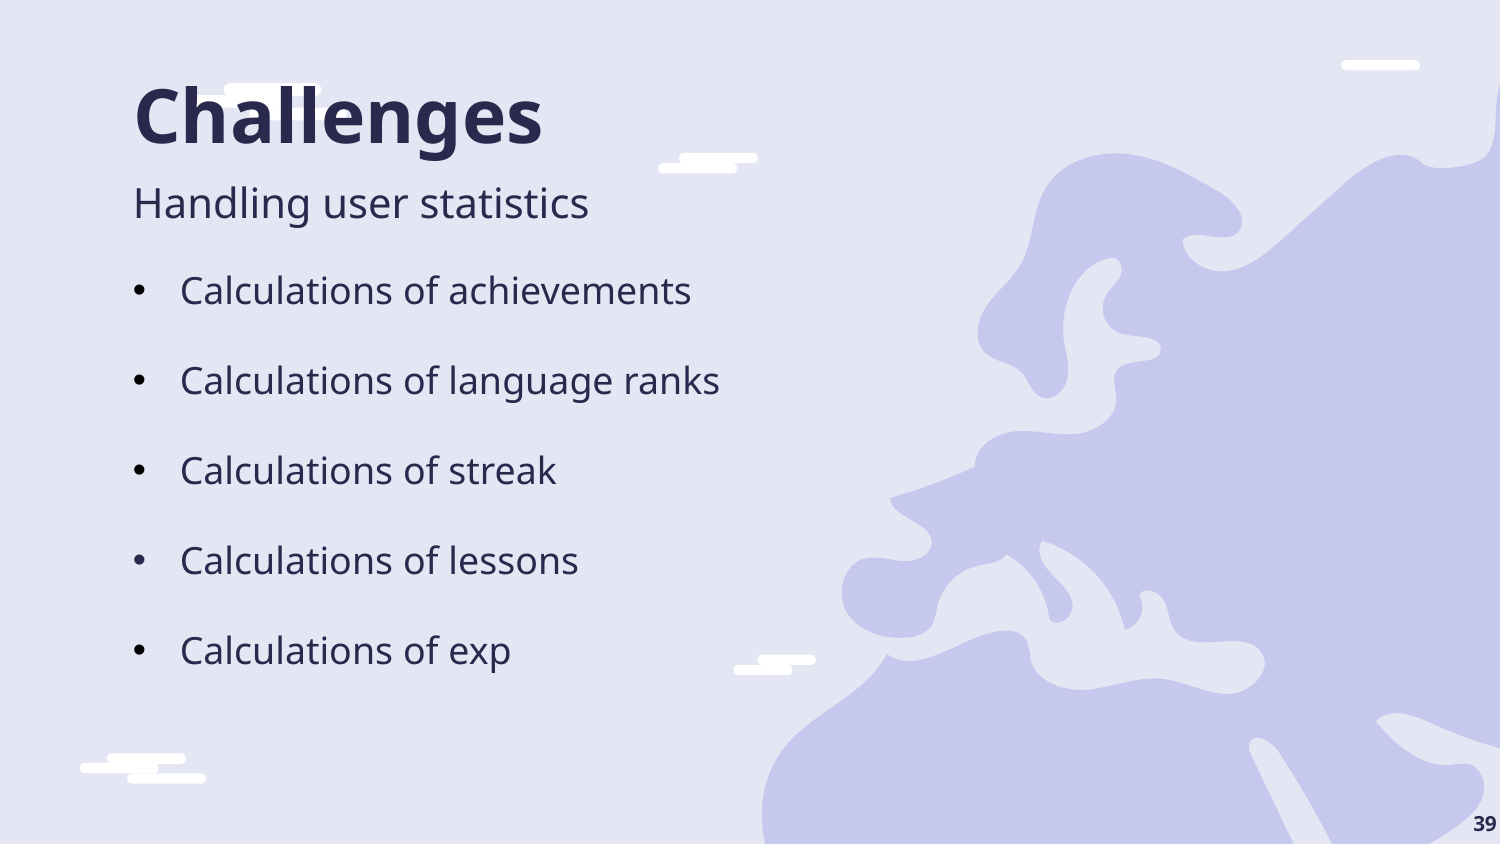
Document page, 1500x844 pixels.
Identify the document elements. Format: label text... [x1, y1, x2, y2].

text_box 39 [1458, 803, 1500, 844]
text_box Handling user statistics [118, 169, 928, 259]
title Challenges [118, 63, 1382, 165]
text_box Calculations of achievements Calculations of language ranks Calculations of streak Calculations of lessons Calculations of exp [118, 259, 928, 809]
